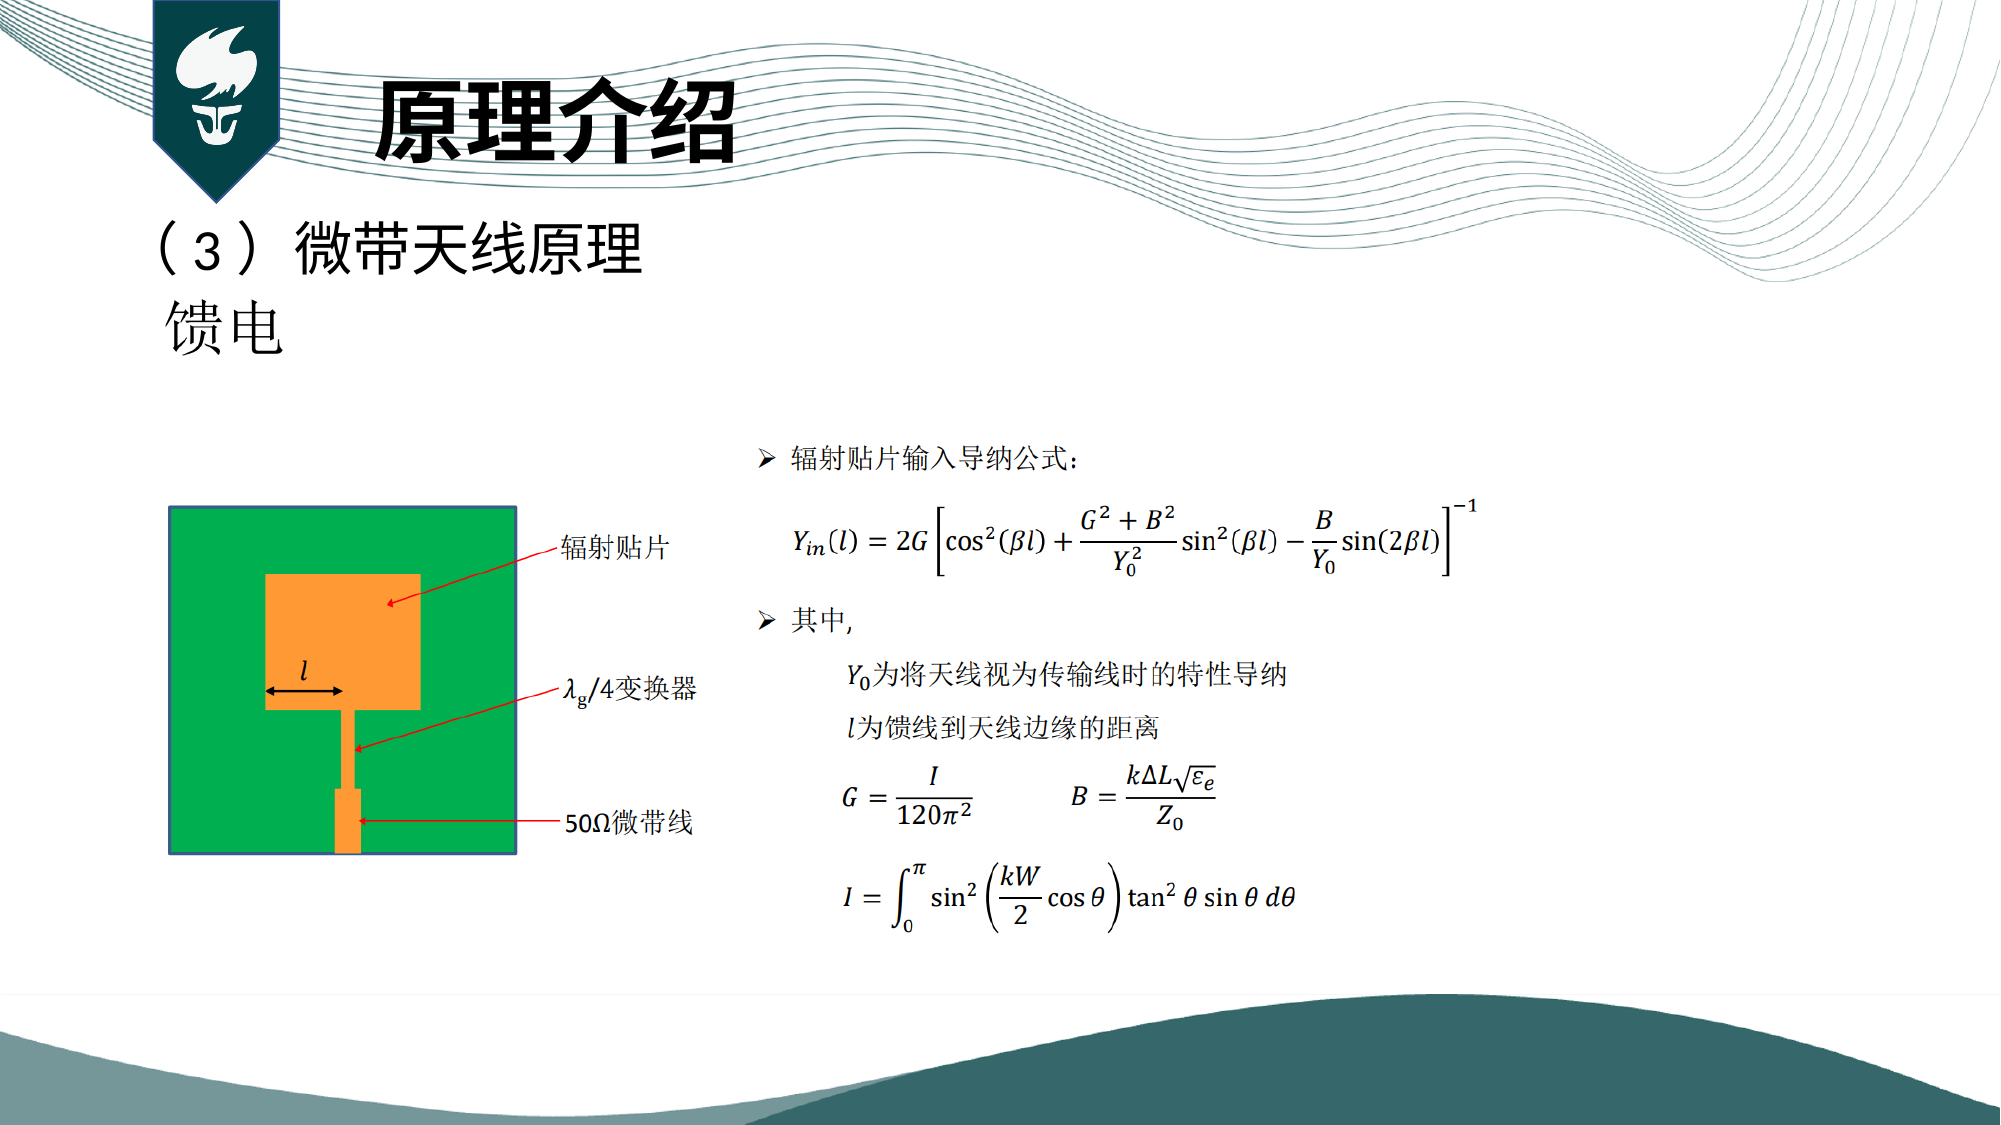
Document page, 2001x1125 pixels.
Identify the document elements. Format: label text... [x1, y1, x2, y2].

list （3）微带天线原理 [105, 282, 1831, 926]
picture [105, 285, 1496, 964]
picture [0, 0, 2000, 282]
picture [0, 994, 2000, 1125]
